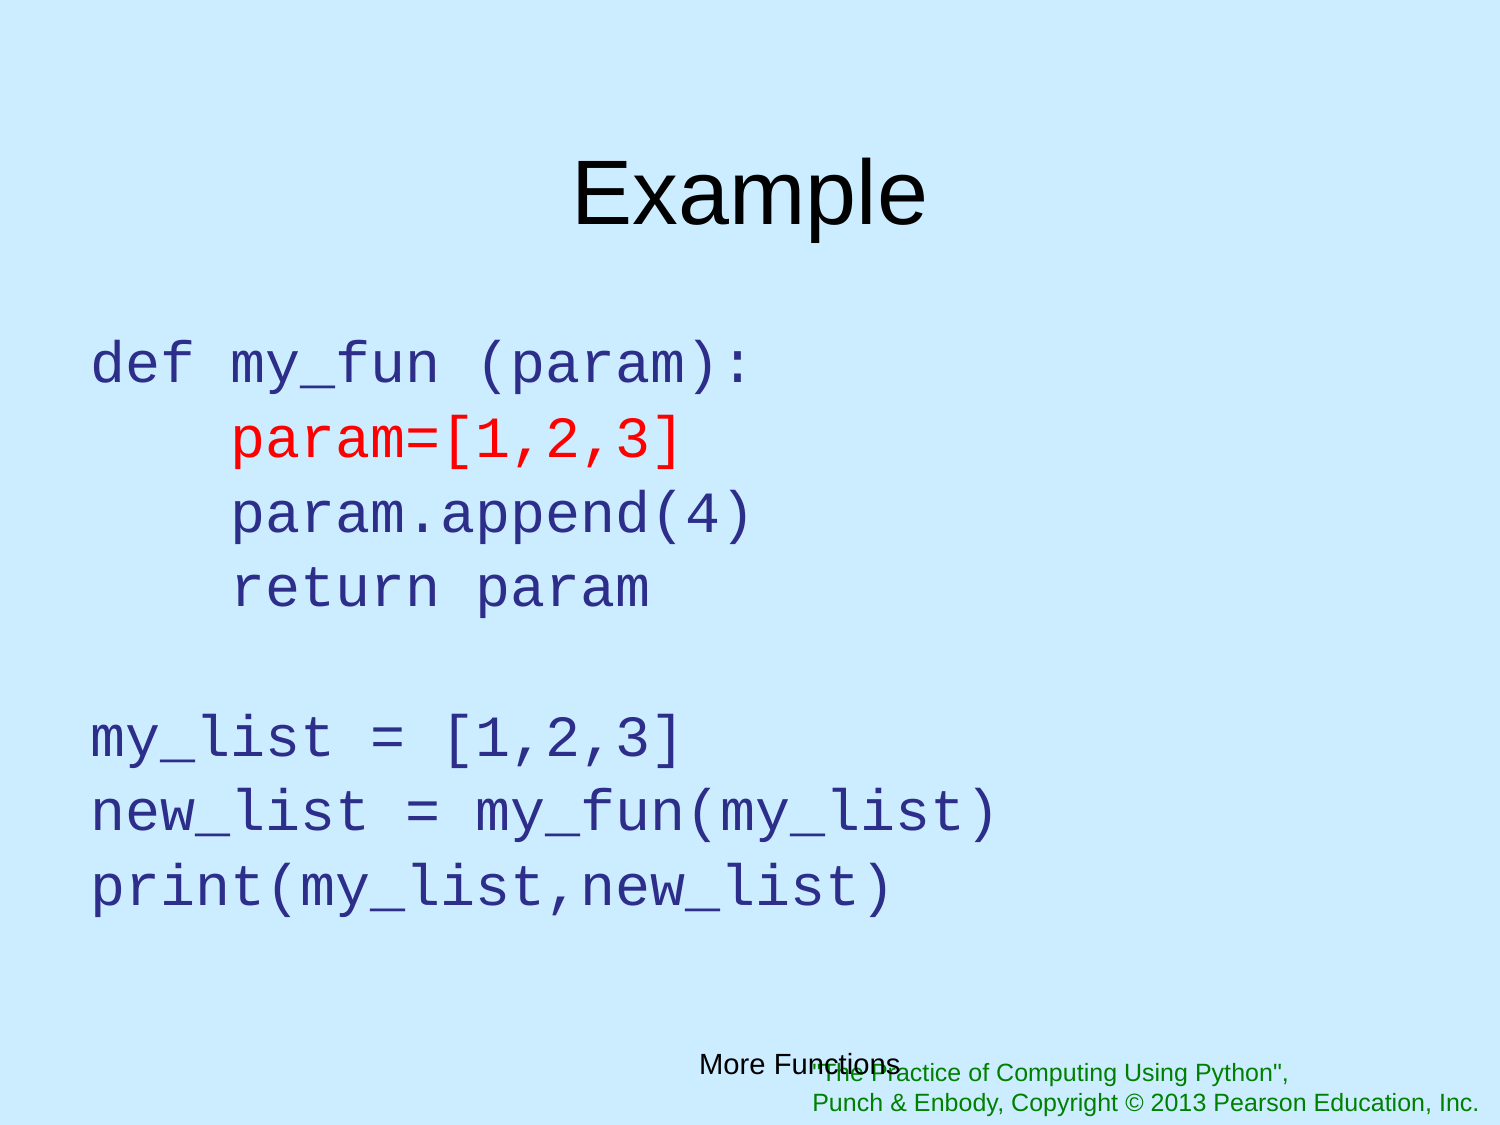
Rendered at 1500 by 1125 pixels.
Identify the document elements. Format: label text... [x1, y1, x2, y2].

list def my_fun (param): param=[1,2,3] param.append(4) return param my_list = [1,2,3] new_list = my_fun(my_list) print(my_list,new_list) [75, 324, 1425, 963]
title Example [75, 75, 1425, 300]
text_box More Functions [587, 1012, 1013, 1088]
